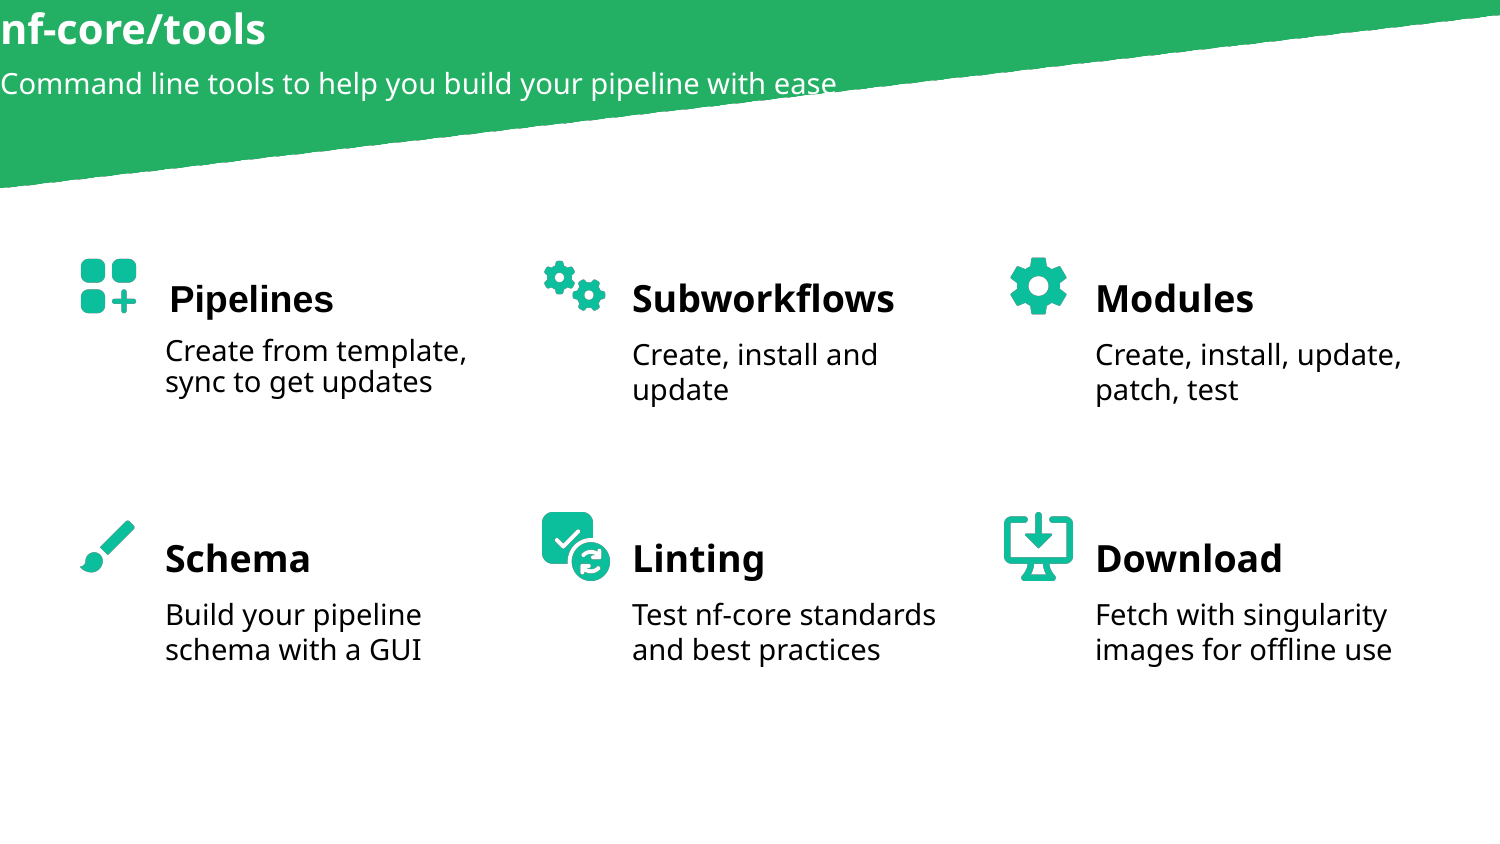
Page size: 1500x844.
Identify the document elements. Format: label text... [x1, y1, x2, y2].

text_box Build your pipeline schema with a GUI [164, 596, 495, 729]
picture [1004, 512, 1073, 581]
text_box Pipelines [169, 261, 500, 320]
text_box Schema [165, 521, 495, 581]
text_box Create, install and update [632, 336, 963, 469]
text_box nf-core/tools [0, 2, 1350, 54]
text_box Subworkflows [632, 261, 963, 320]
picture [0, 0, 1500, 188]
picture [74, 512, 143, 581]
picture [1004, 252, 1073, 321]
text_box Create, install, update, patch, test [1094, 336, 1425, 469]
picture [544, 260, 606, 312]
text_box Command line tools to help you build your pipeline with ease [0, 65, 1350, 102]
text_box Linting [632, 521, 963, 581]
picture [74, 252, 143, 321]
text_box Modules [1094, 261, 1425, 320]
text_box Fetch with singularity images for offline use [1094, 596, 1425, 729]
list Create from template, sync to get updates [165, 336, 495, 469]
text_box Test nf-core standards and best practices [632, 596, 963, 729]
picture [541, 512, 610, 581]
text_box Download [1094, 521, 1425, 581]
